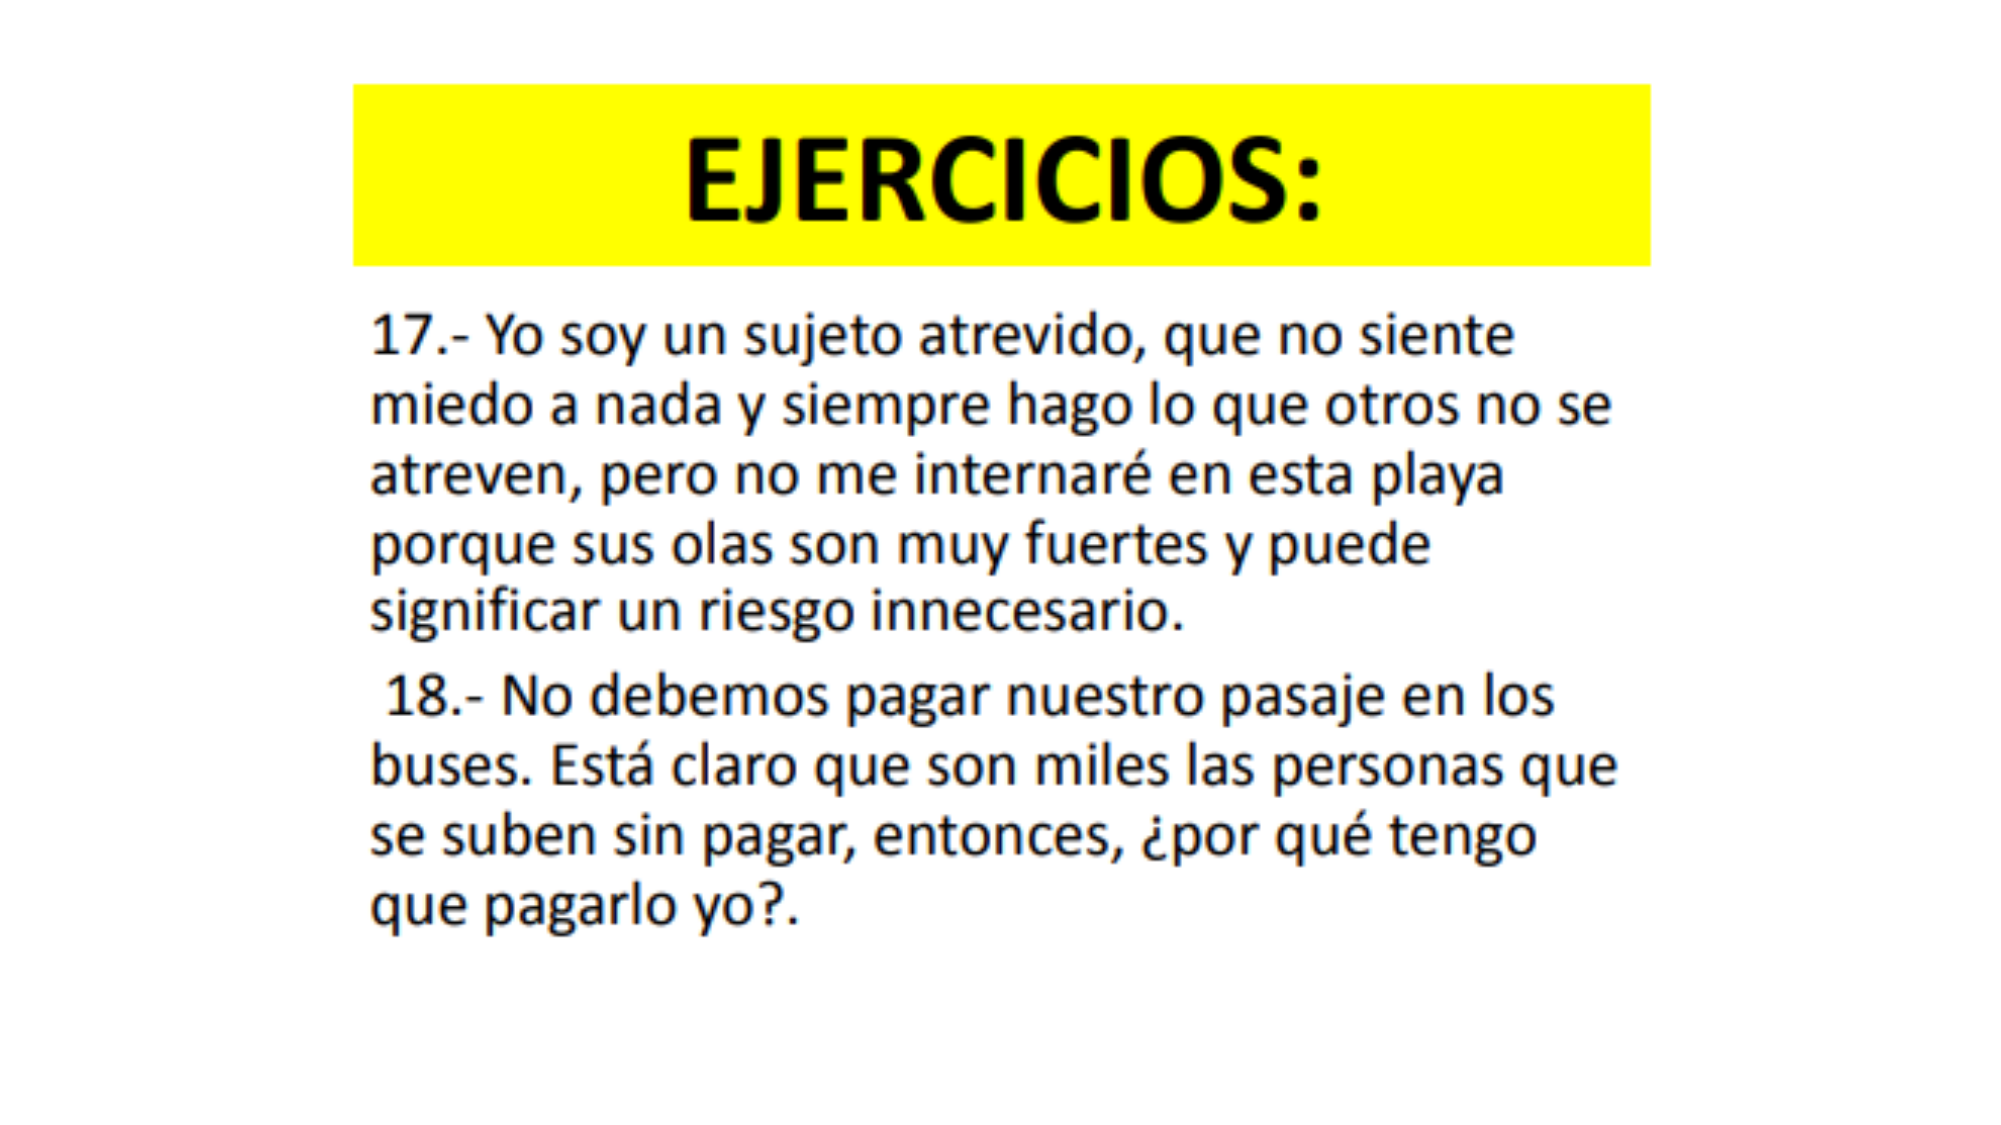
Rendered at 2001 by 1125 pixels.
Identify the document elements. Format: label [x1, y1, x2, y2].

picture [327, 64, 1673, 1001]
